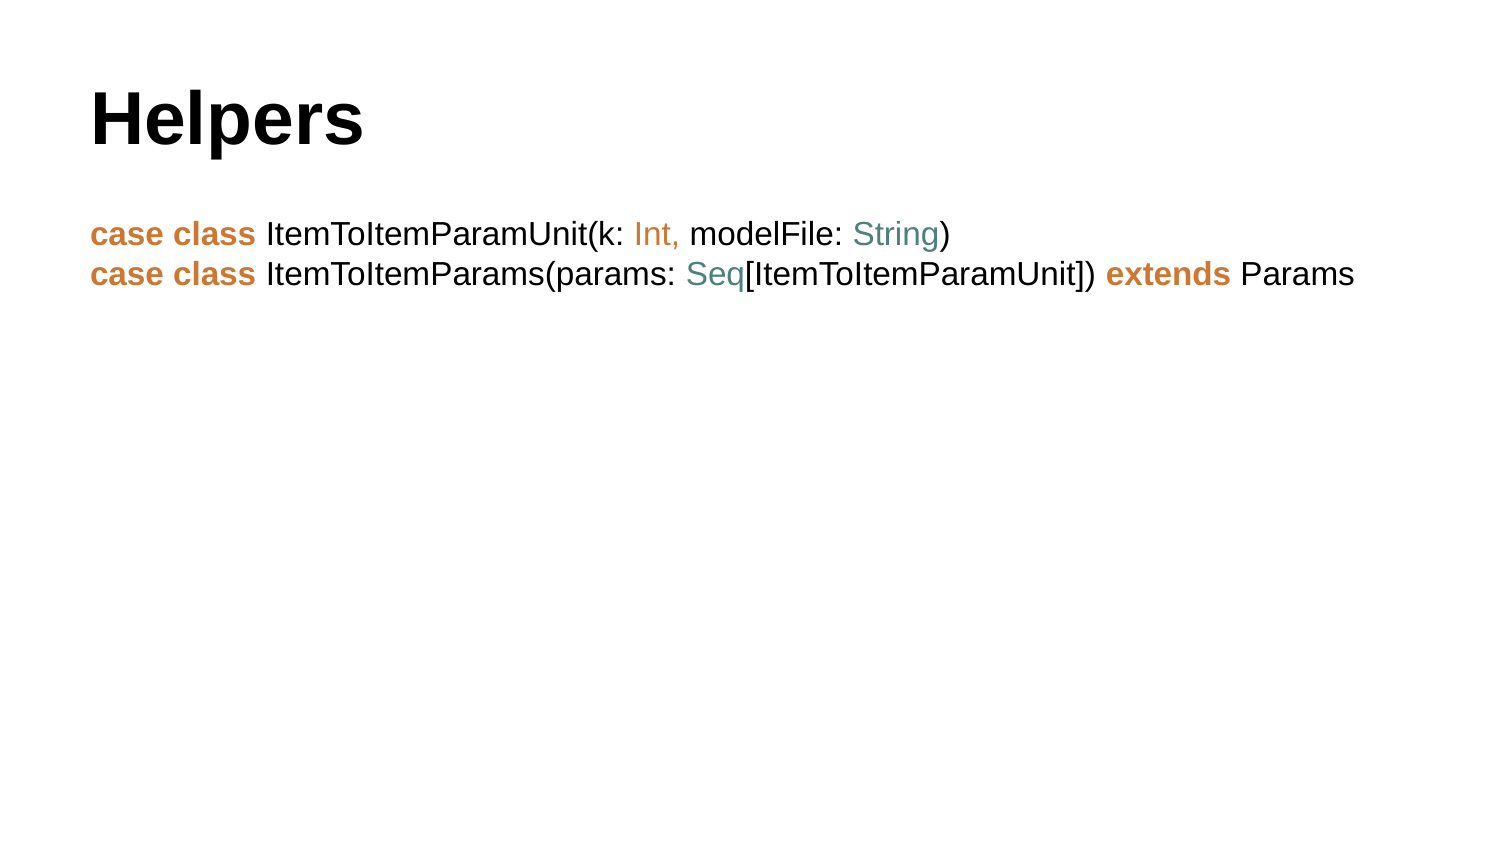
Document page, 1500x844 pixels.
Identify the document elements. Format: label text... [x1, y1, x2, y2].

title Helpers [75, 33, 1425, 175]
list case class ItemToItemParamUnit(k: Int, modelFile: String) case class ItemToItemParams(params: Seq[ItemToItemParamUnit]) extends Params [75, 196, 1425, 808]
